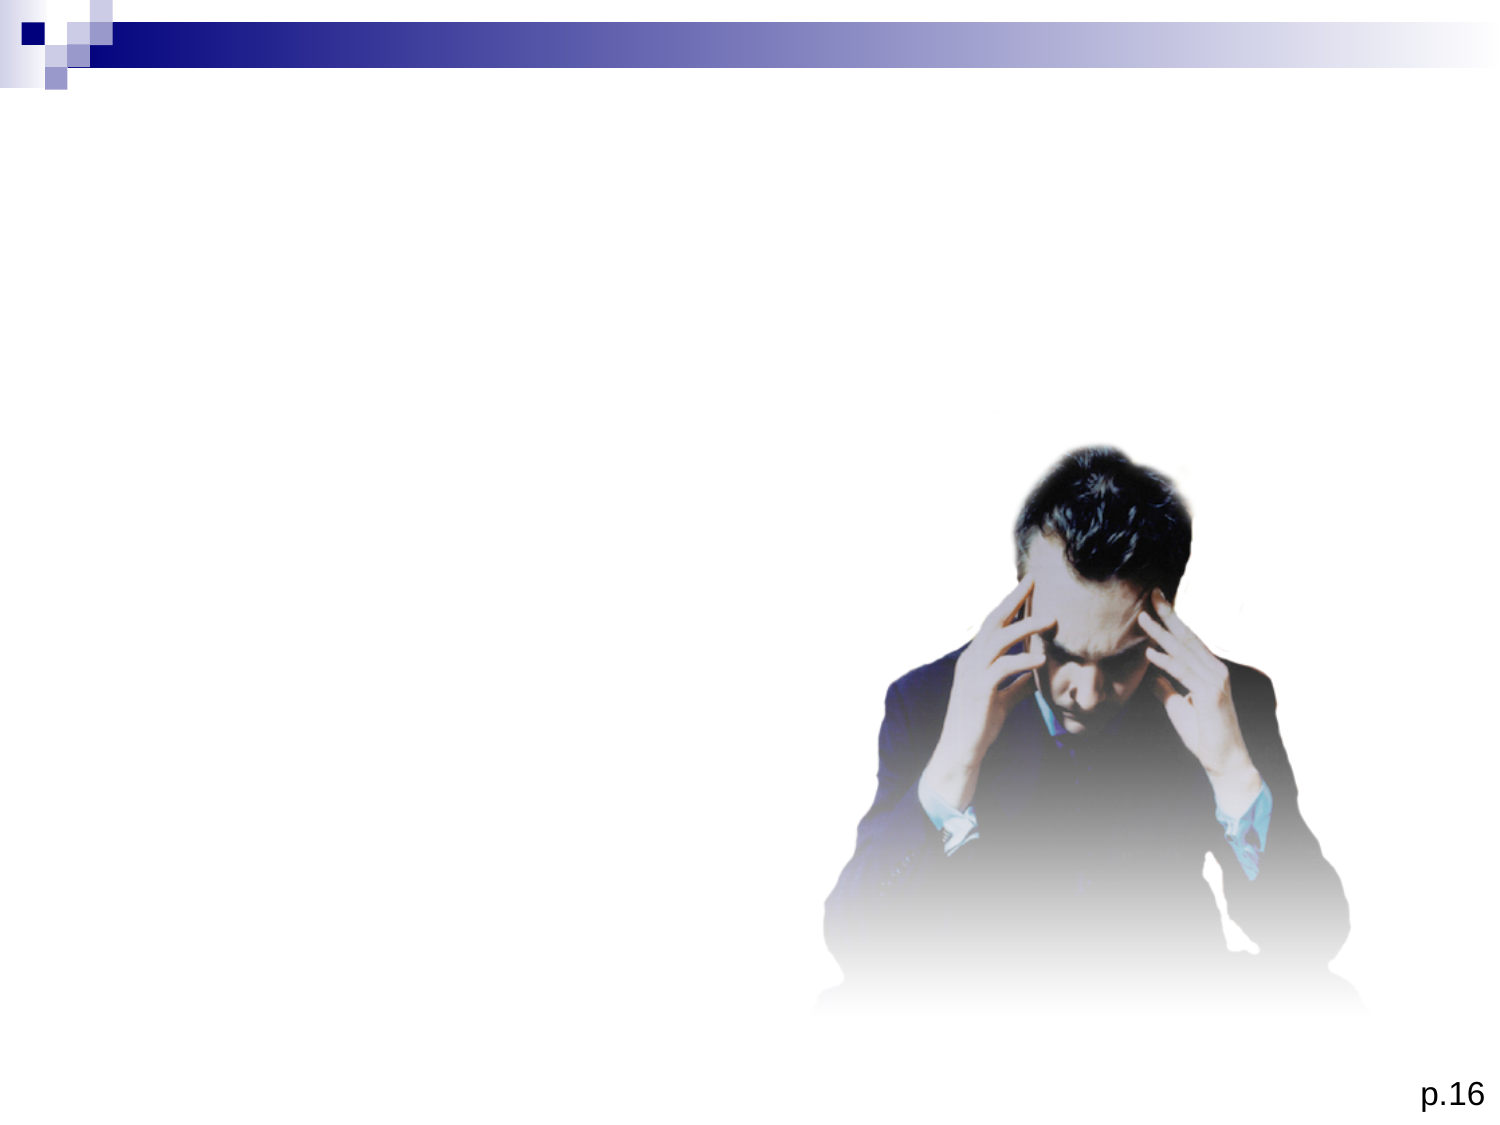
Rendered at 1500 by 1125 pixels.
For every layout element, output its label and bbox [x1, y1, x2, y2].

picture [808, 397, 1371, 1017]
